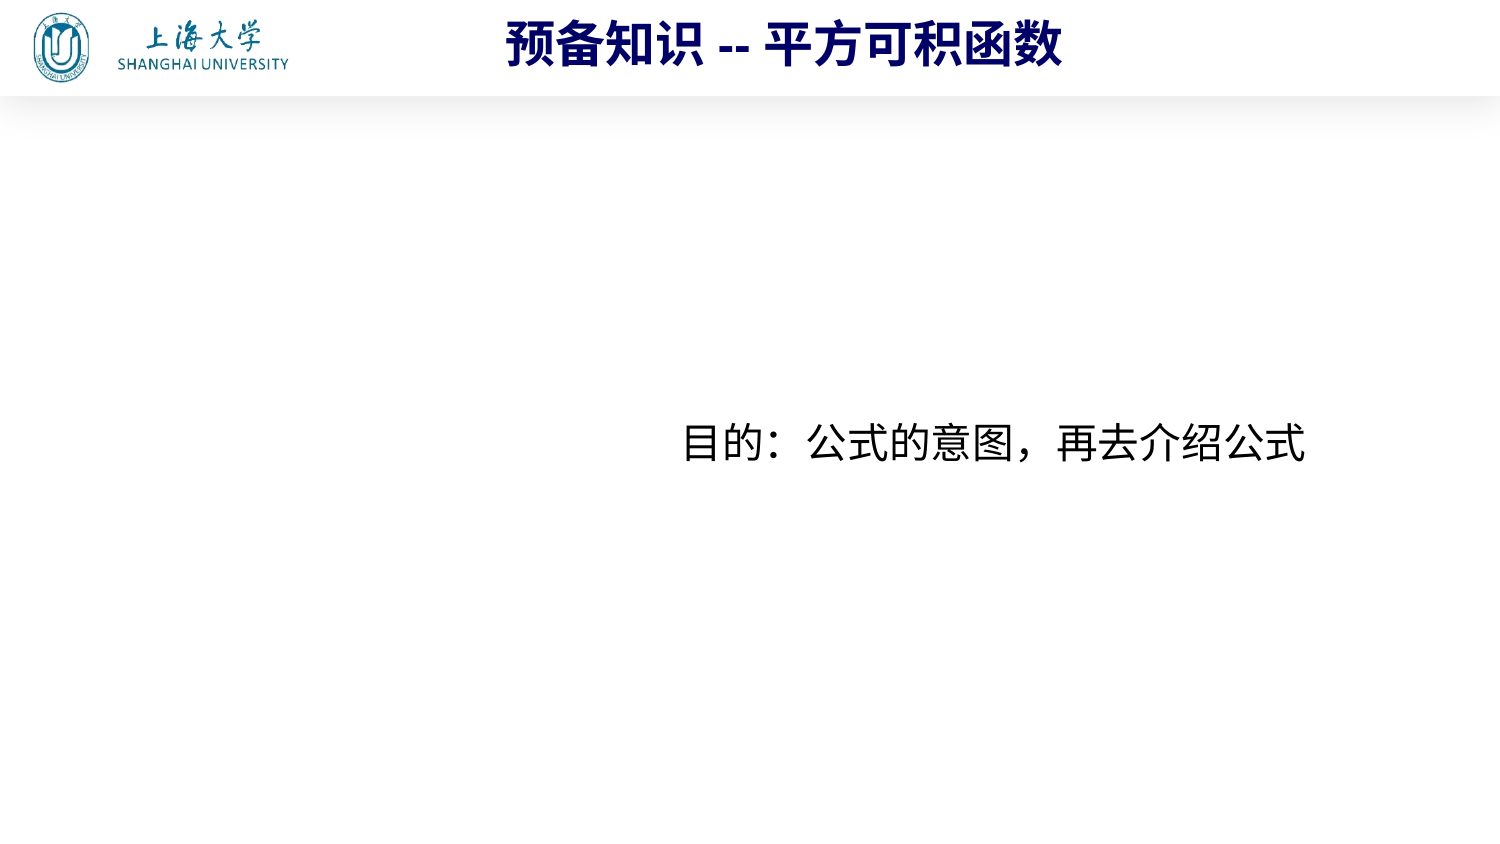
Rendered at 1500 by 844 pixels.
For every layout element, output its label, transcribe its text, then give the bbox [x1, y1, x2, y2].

text_box 目的：公式的意图，再去介绍公式 [665, 409, 1322, 475]
picture [16, 0, 119, 87]
text_box 预备知识--平方可积函数 [119, 0, 1449, 95]
